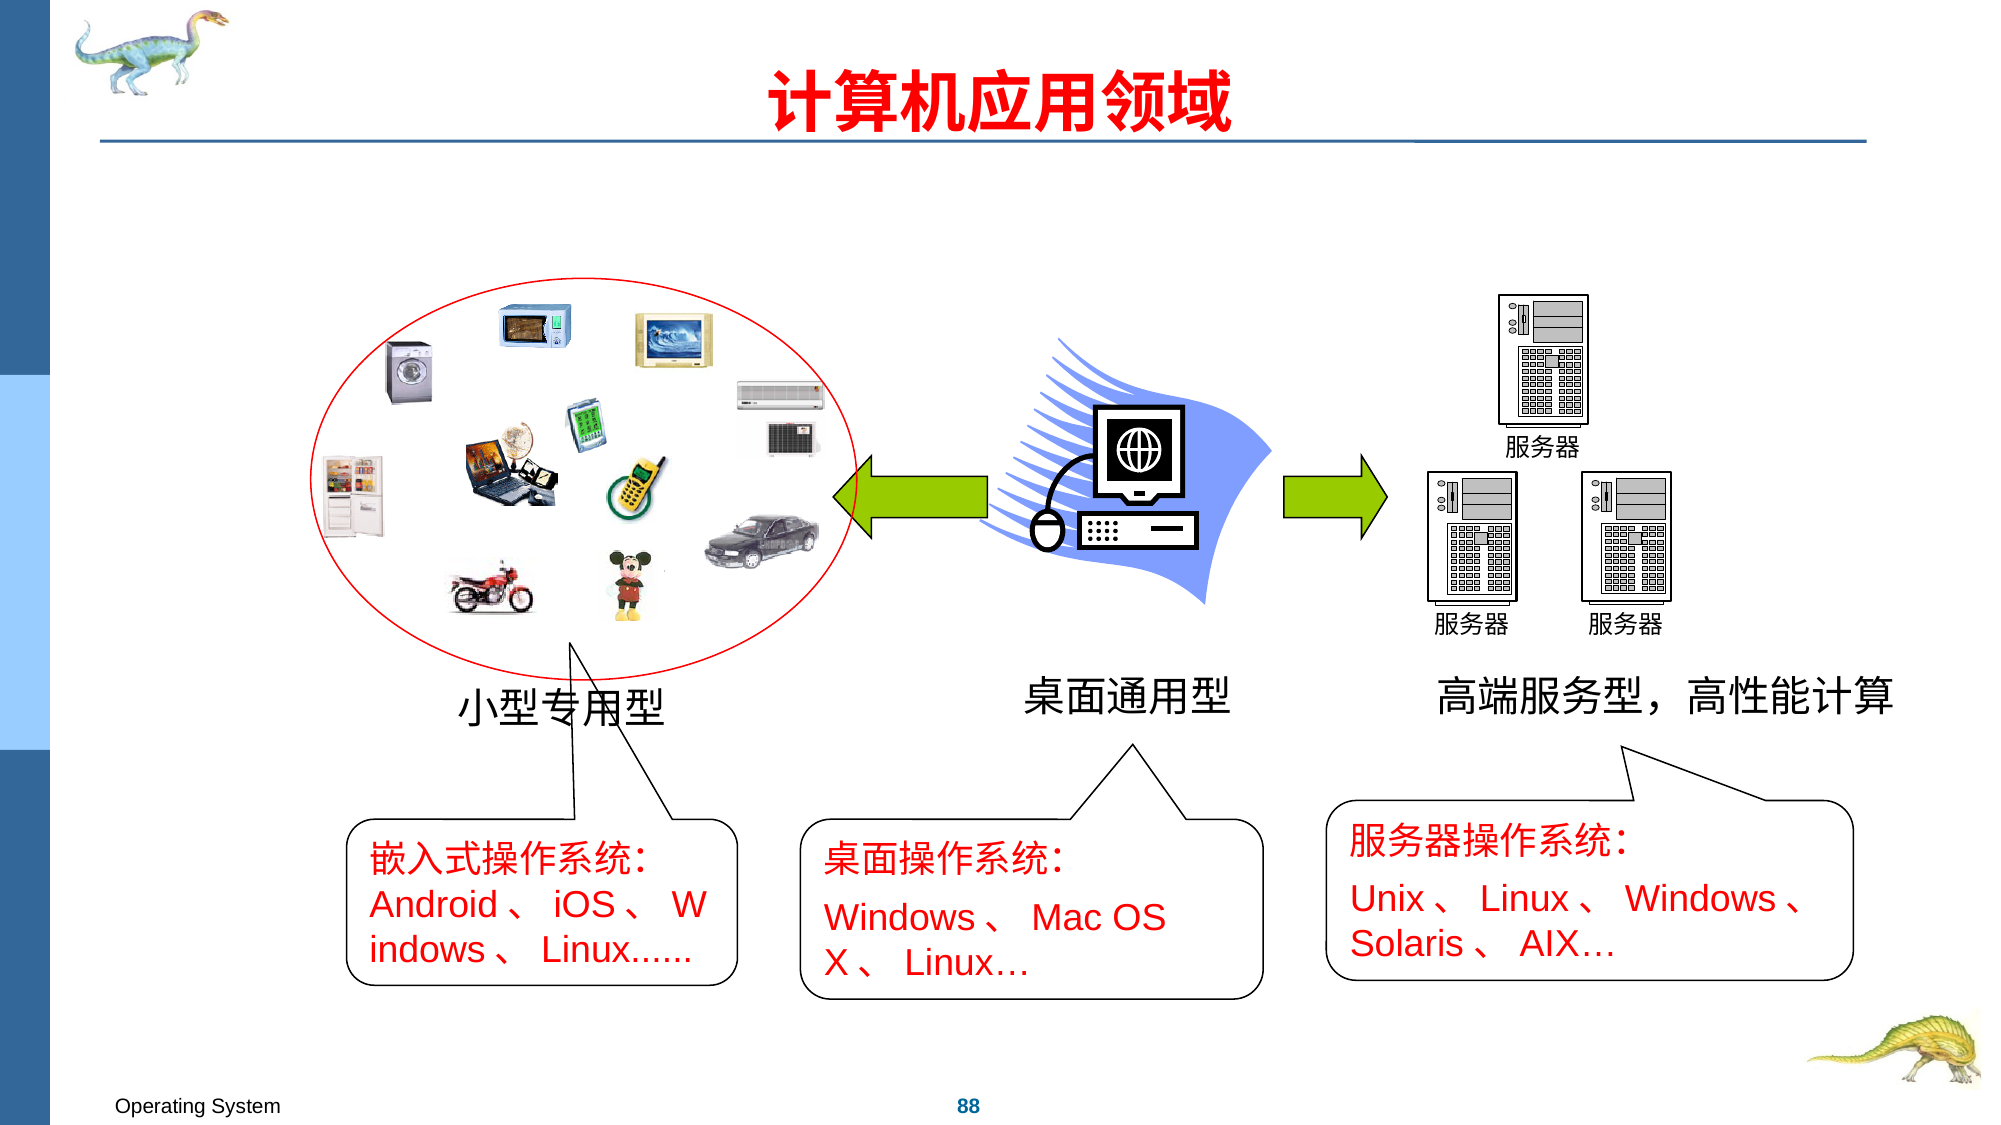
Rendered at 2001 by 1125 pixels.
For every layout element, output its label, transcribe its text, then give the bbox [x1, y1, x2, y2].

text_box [310, 278, 1913, 740]
text_box 嵌入式操作系统：Android、iOS、Windows、Linux...... [346, 751, 738, 986]
title 计算机应用领域 [99, 52, 1900, 148]
text_box 服务器操作系统： Unix、Linux、Windows、Solaris、AIX… [1326, 751, 1854, 981]
picture [62, 0, 246, 105]
text_box 桌面操作系统： Windows、Mac OS X、Linux… [800, 751, 1264, 1000]
picture [1804, 1007, 1982, 1090]
